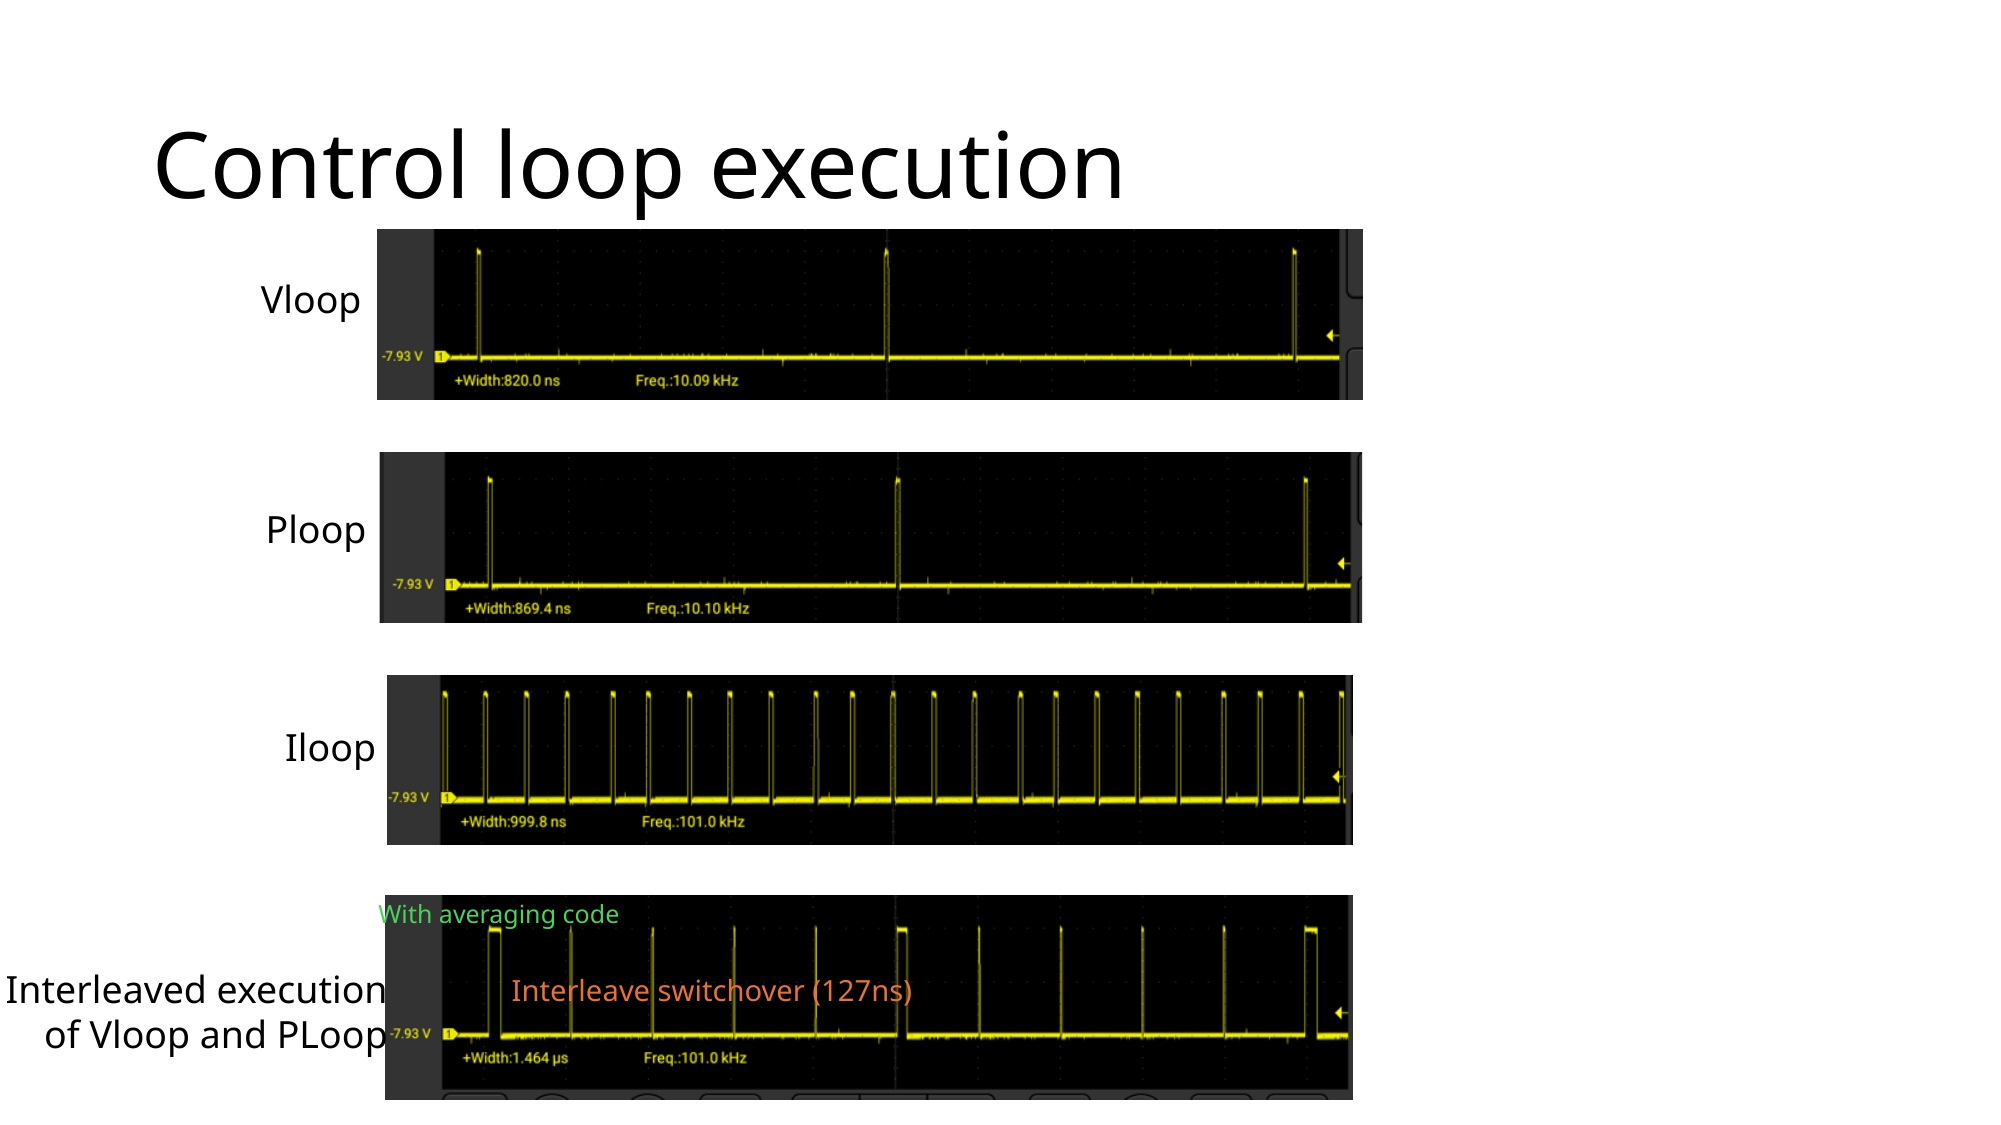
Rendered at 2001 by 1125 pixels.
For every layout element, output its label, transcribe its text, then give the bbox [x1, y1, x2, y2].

text_box Iloop [270, 716, 386, 777]
title Control loop execution [137, 59, 1863, 278]
picture [379, 452, 1363, 624]
picture [385, 895, 1353, 1101]
text_box Vloop [246, 268, 376, 329]
text_box With averaging code [363, 891, 635, 937]
text_box Ploop [250, 498, 379, 558]
picture [386, 675, 1353, 846]
picture [376, 228, 1363, 400]
text_box Interleaved execution of Vloop and PLoop [0, 958, 385, 1064]
